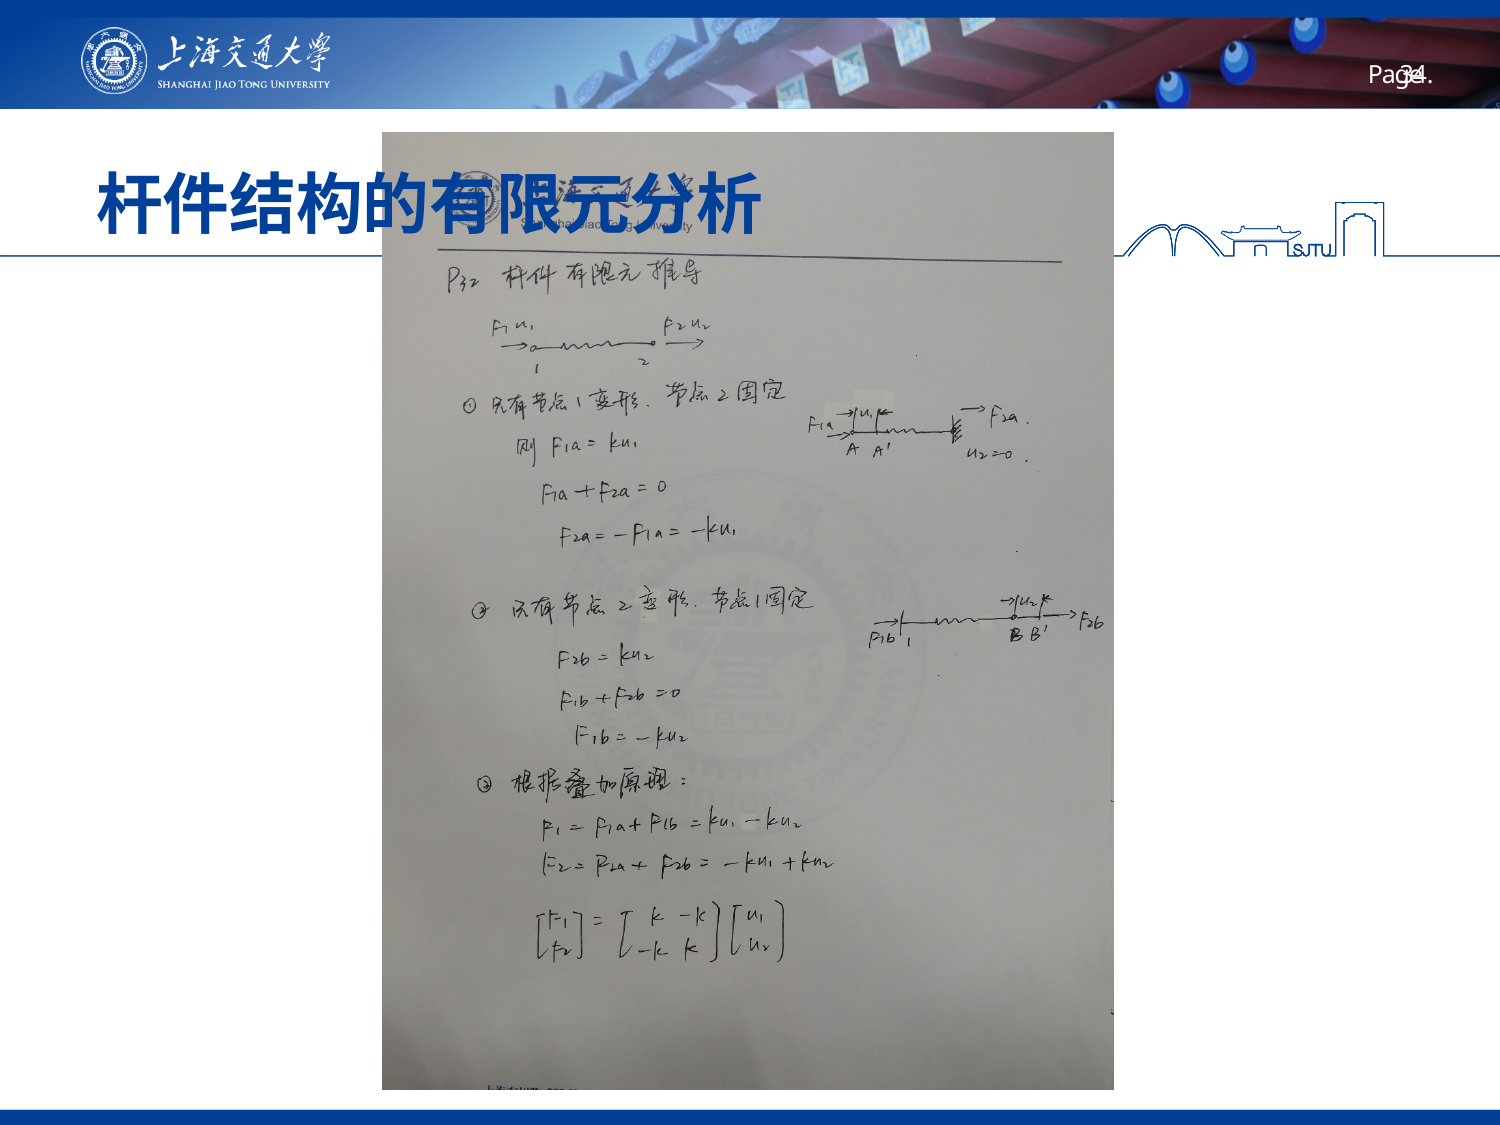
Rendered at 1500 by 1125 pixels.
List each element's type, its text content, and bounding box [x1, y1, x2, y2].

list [381, 132, 1114, 1090]
title 杆件结构的有限元分析 [1114, 160, 1455, 255]
title 杆件结构的有限元分析 [81, 160, 381, 255]
picture [0, 18, 1500, 109]
